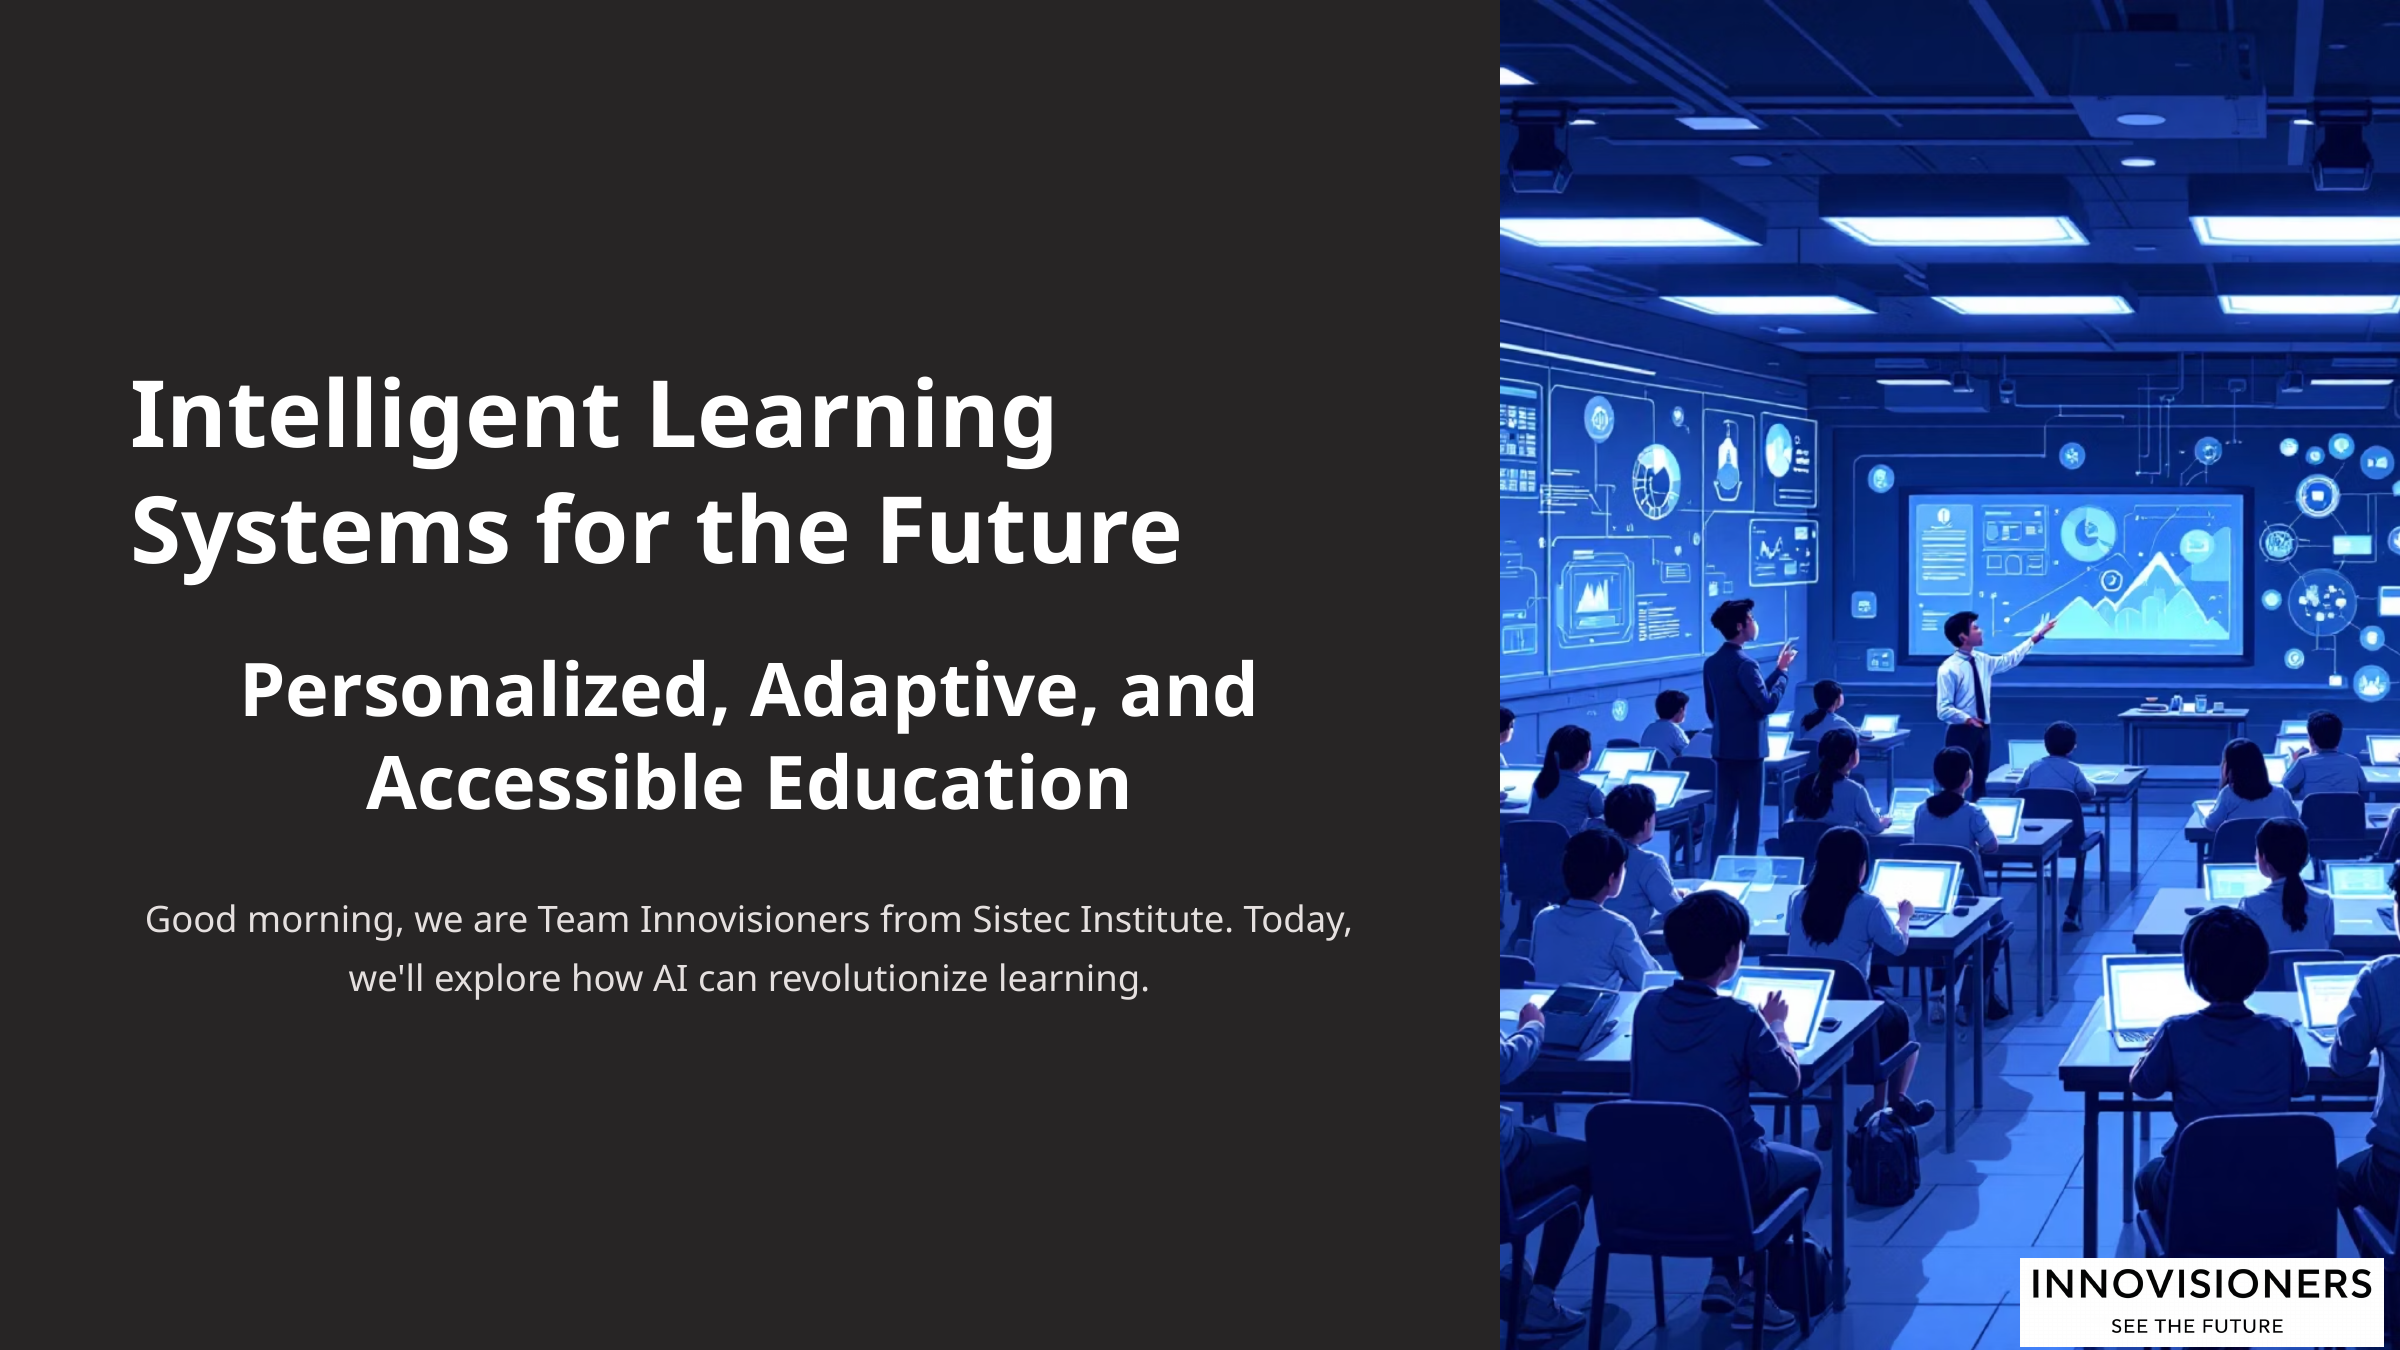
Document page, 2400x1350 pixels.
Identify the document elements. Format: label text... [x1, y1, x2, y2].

text_box Intelligent Learning Systems for the Future [130, 350, 1370, 583]
picture [1499, 0, 2400, 1350]
text_box Personalized, Adaptive, and Accessible Education [130, 638, 1370, 825]
text_box Good morning, we are Team Innovisioners from Sistec Institute. Today, we'll explore how AI can revolutionize learning. [130, 880, 1370, 1000]
